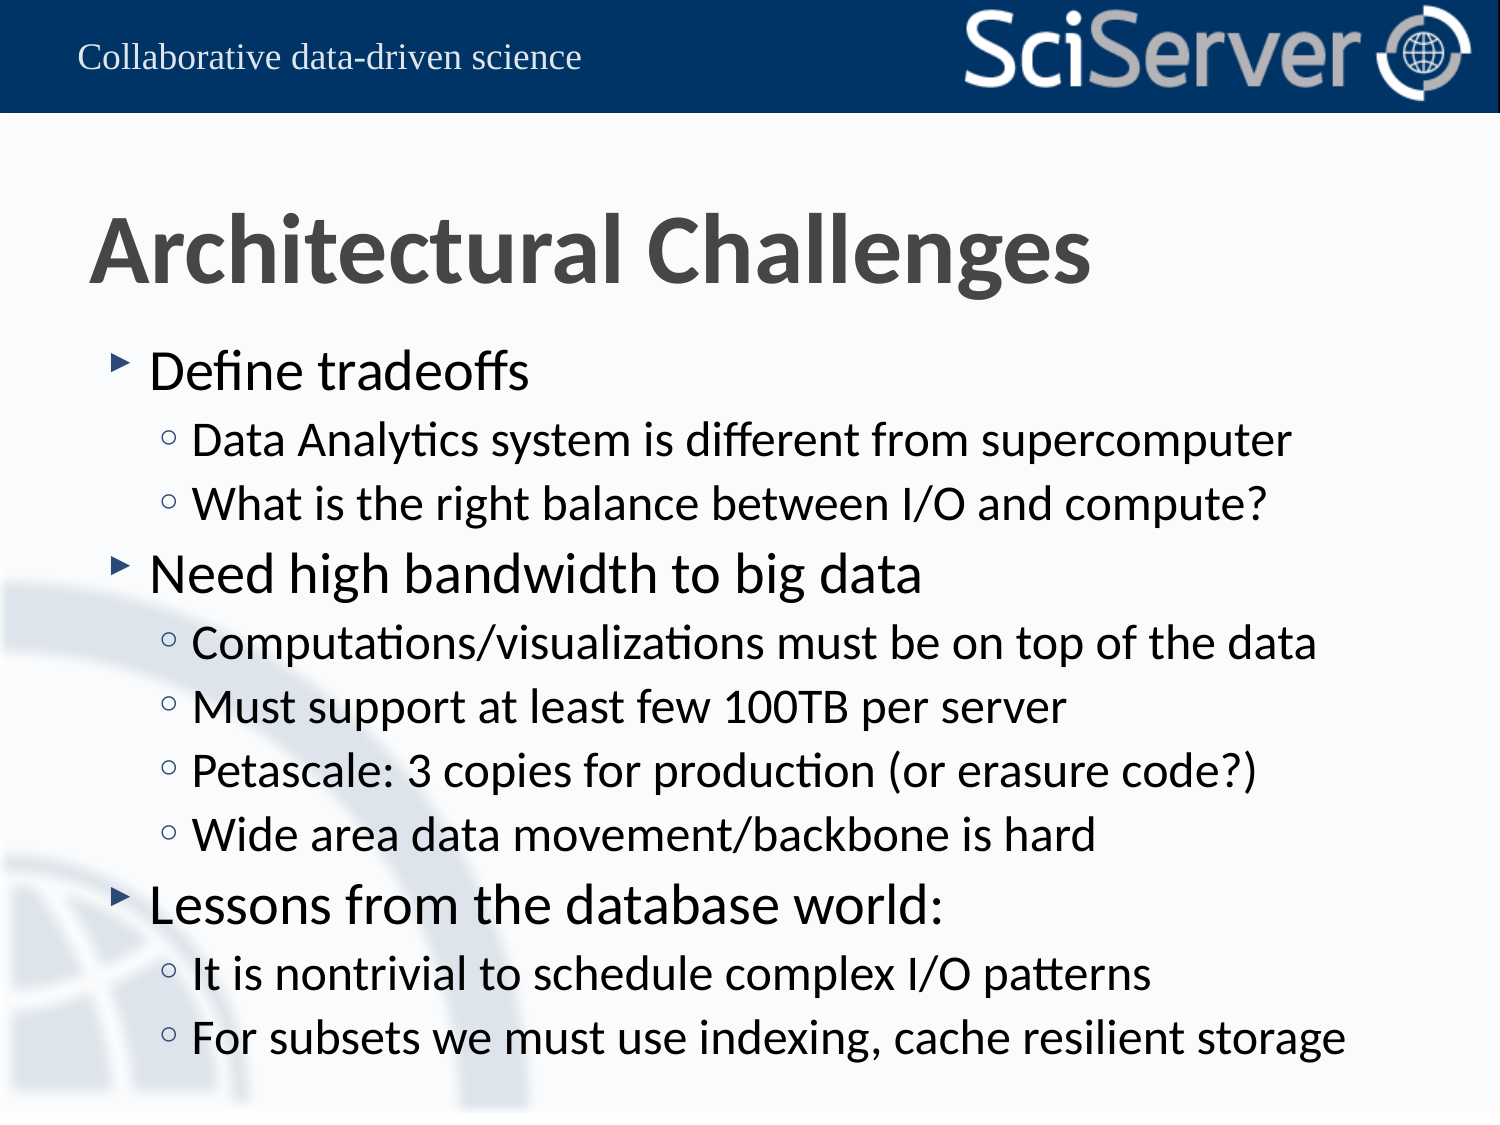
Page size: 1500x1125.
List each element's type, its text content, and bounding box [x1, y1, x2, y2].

title Architectural Challenges [75, 162, 1425, 325]
list Define tradeoffs Data Analytics system is different from supercomputer What is the right balance between I/O and compute? Need high bandwidth to big data Computations/visualizations must be on top of the data Must support at least few 100TB per server Petascale: 3 copies for production (or erasure code?) Wide area data movement/backbone is hard Lessons from the database world: It is nontrivial to schedule complex I/O patterns For subsets we must use indexing, cache resilient storage [75, 325, 1425, 1013]
picture [0, 0, 1500, 113]
